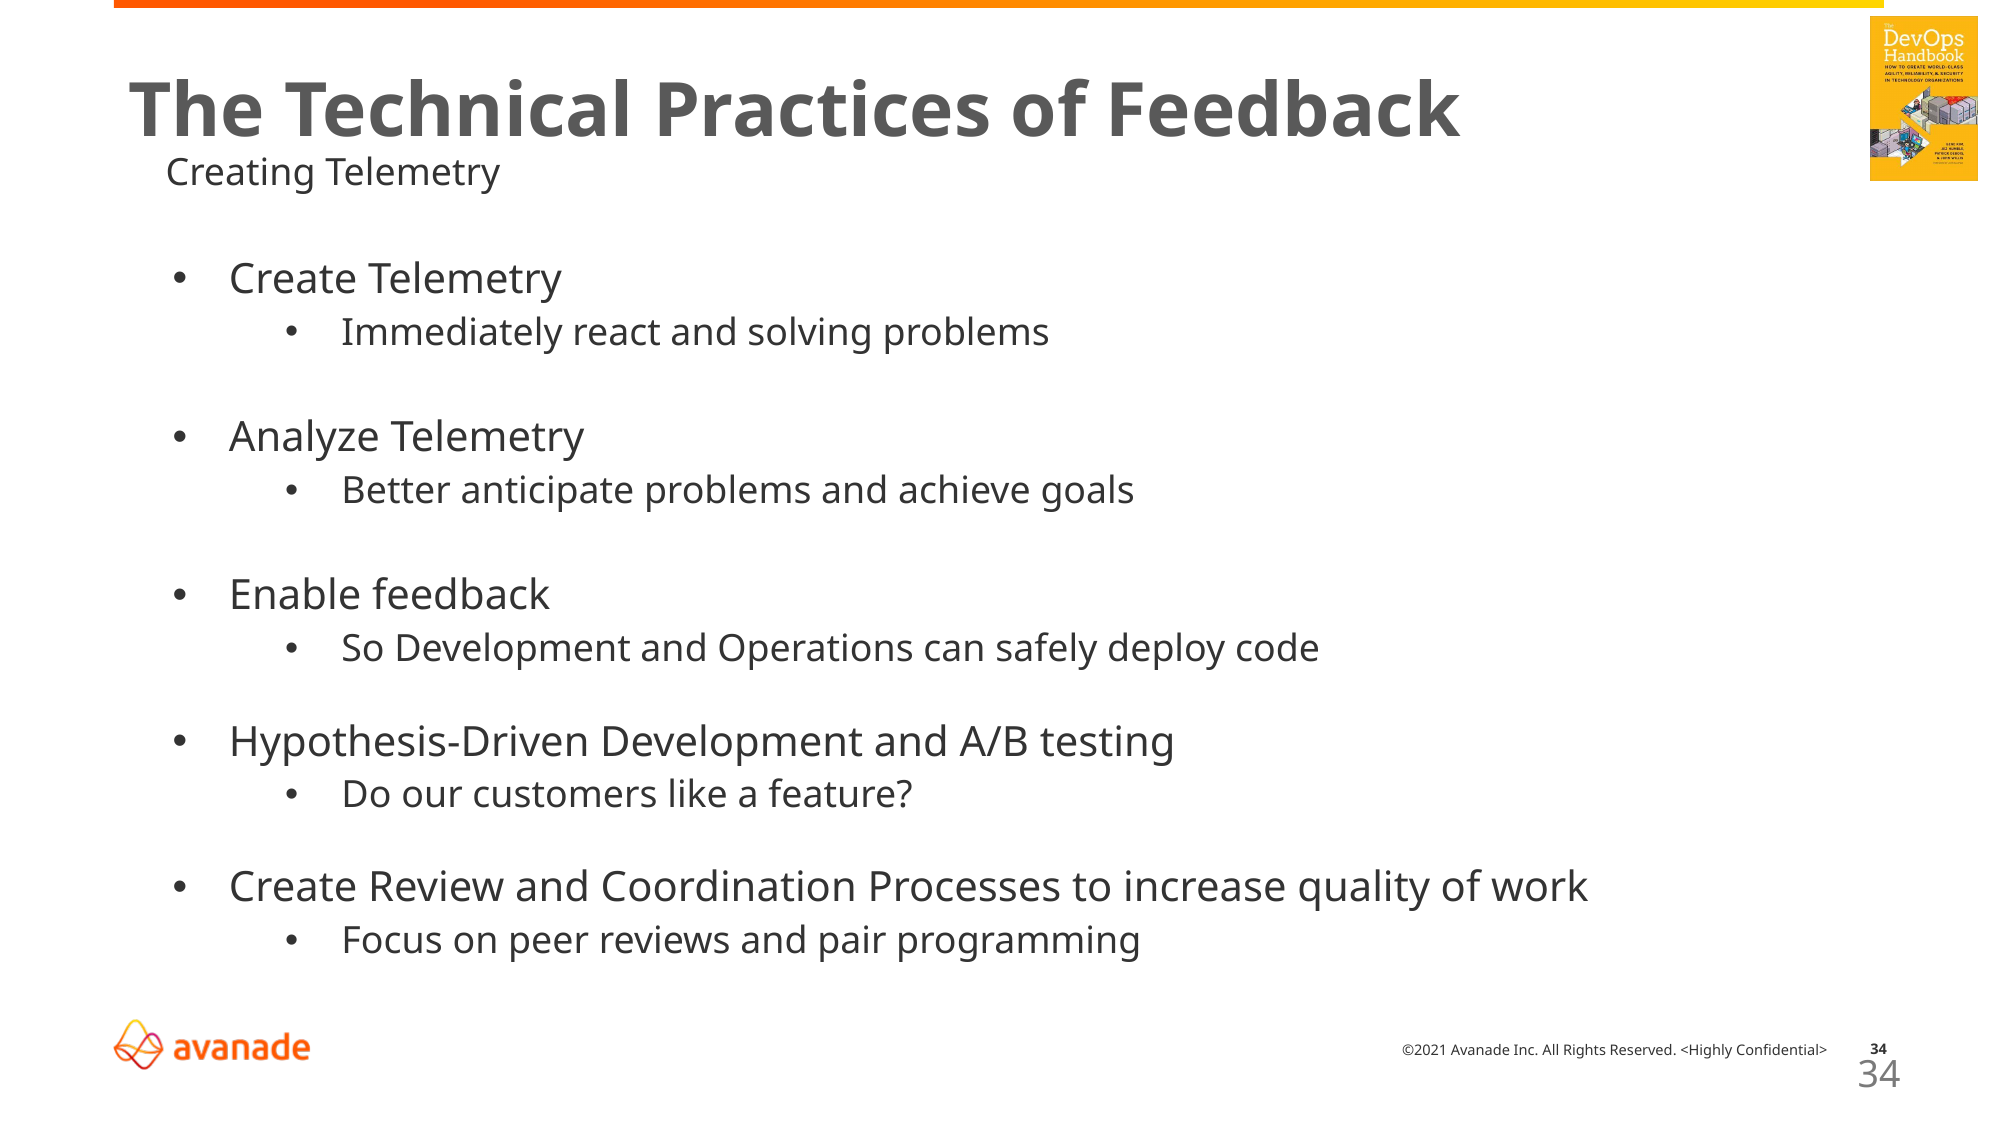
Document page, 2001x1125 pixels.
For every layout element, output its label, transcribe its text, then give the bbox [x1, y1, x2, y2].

picture [1870, 16, 1978, 181]
text_box Creating Telemetry [150, 140, 516, 201]
picture [93, 999, 339, 1090]
slide_number 34 [1842, 1042, 1925, 1103]
list Create Telemetry Immediately react and solving problems Analyze Telemetry Better anticipate problems and achieve goals Enable feedback So Development and Operations can safely deploy code Hypothesis-Driven Development and A/B testing Do our customers like a feature? Create Review and Coordination Processes to increase quality of work Focus on peer reviews and pair programming [157, 249, 1843, 964]
title The Technical Practices of Feedback [113, 64, 1883, 228]
